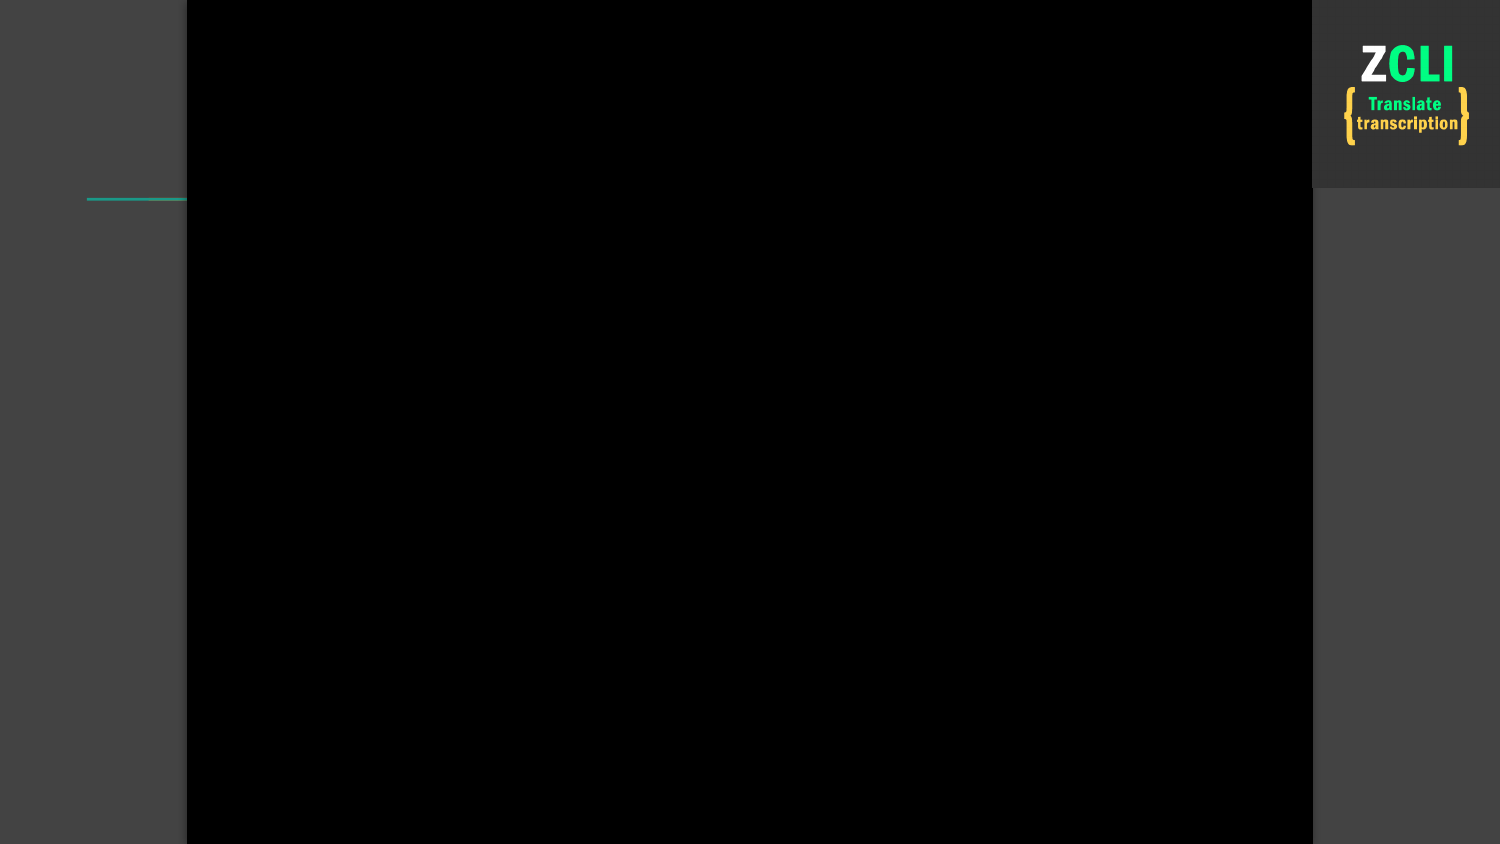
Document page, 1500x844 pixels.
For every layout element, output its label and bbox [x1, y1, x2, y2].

picture [187, 0, 1500, 844]
